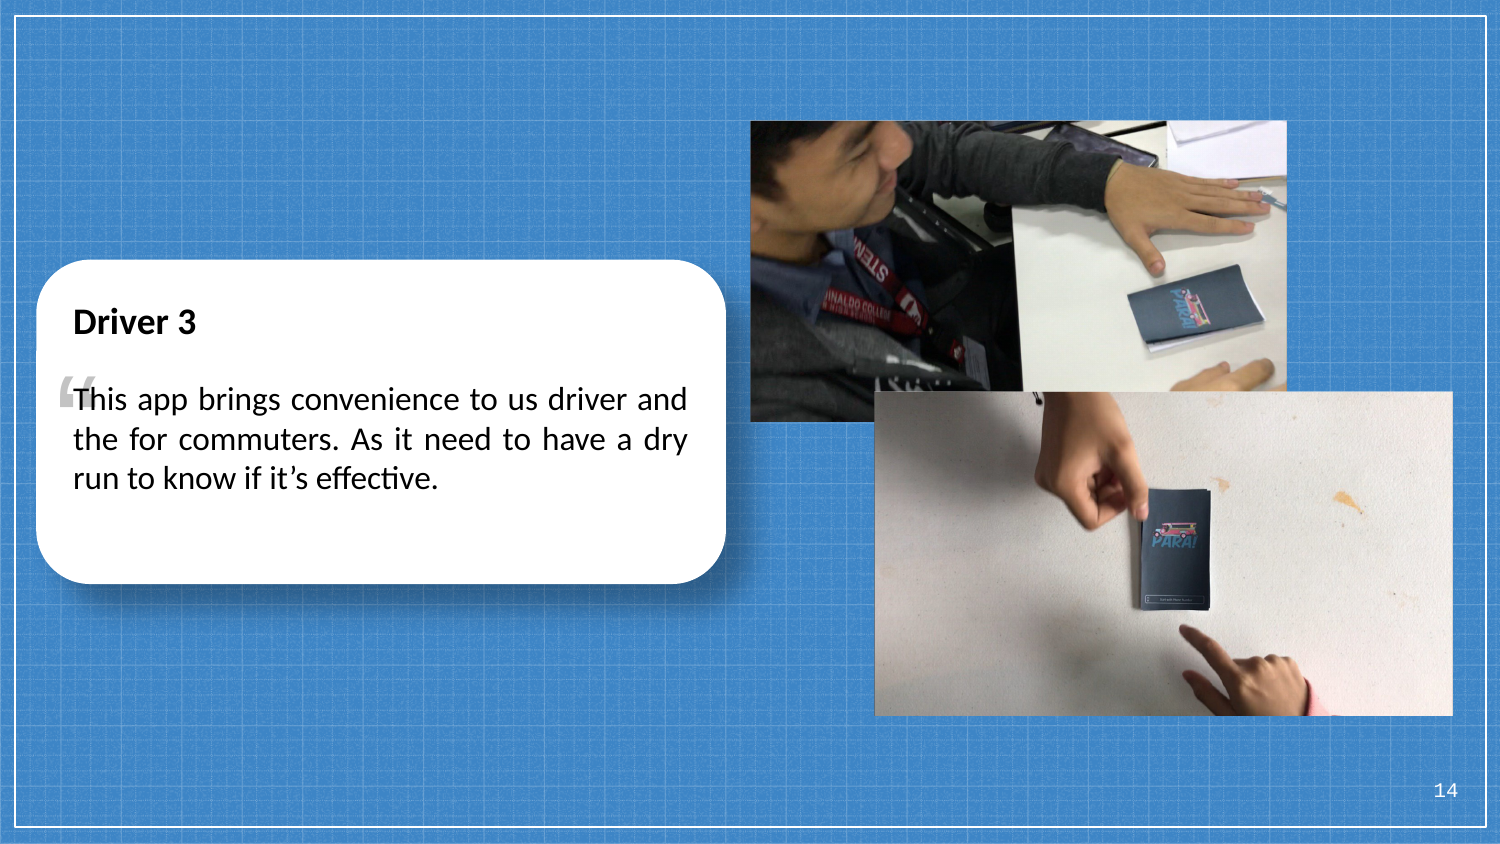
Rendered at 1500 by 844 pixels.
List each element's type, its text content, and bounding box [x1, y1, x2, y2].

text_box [35, 259, 727, 585]
slide_number 14 [1398, 761, 1474, 810]
picture [0, 0, 1500, 844]
